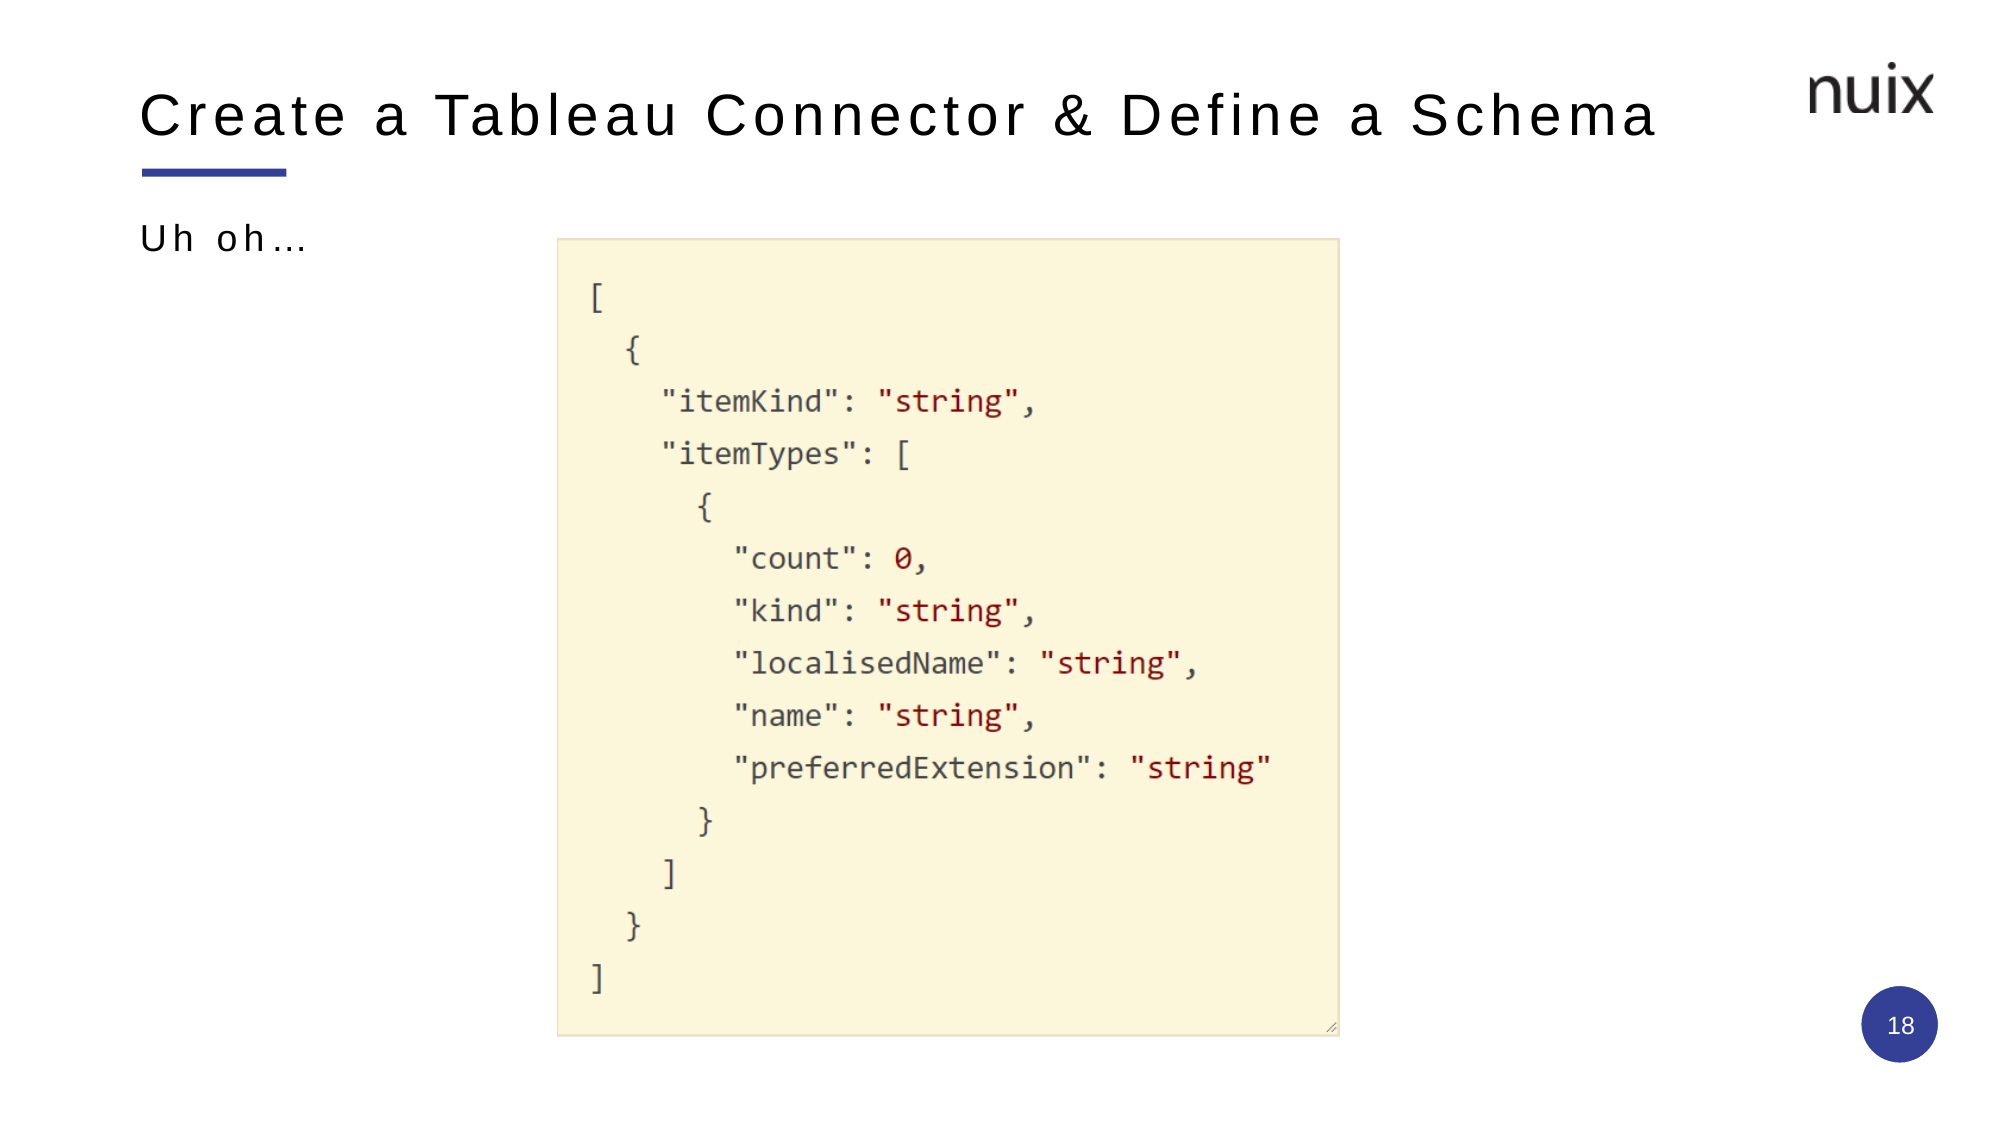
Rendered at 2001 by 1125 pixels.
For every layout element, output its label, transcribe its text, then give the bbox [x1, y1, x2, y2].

picture [557, 238, 1340, 1038]
list Uh oh… [125, 206, 1773, 272]
title Create a Tableau Connector & Define a Schema [125, 69, 1773, 206]
